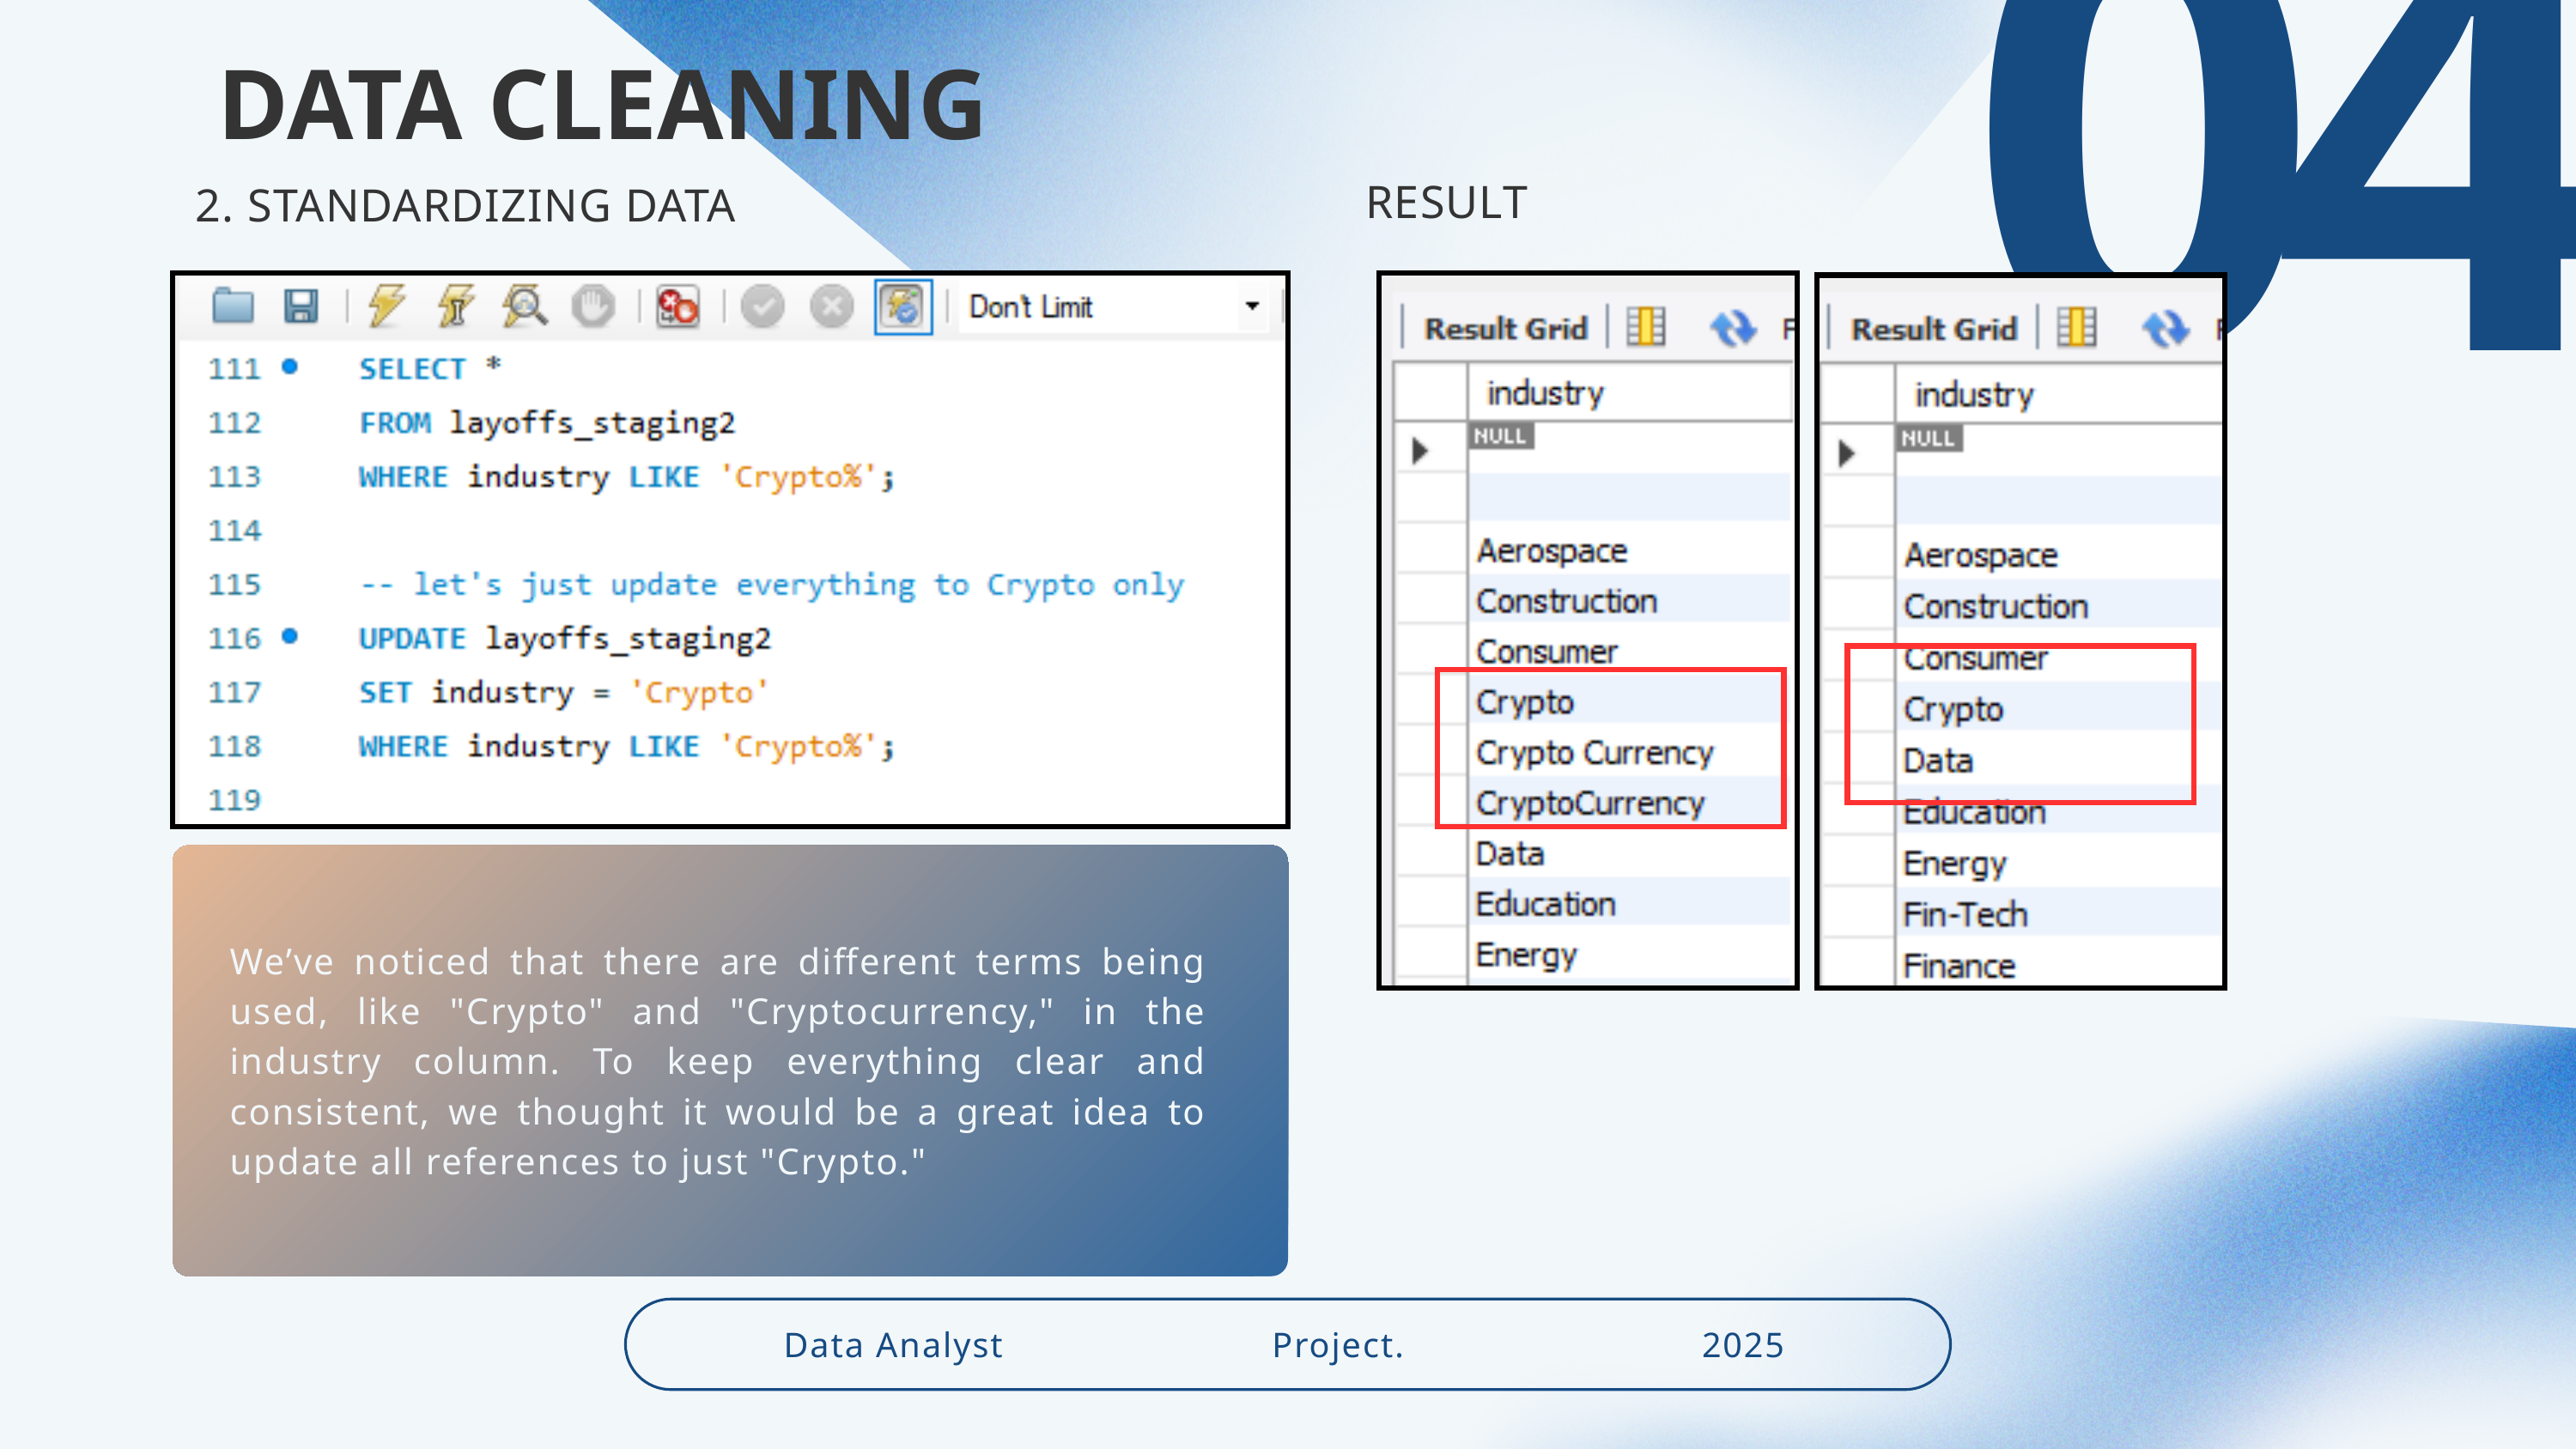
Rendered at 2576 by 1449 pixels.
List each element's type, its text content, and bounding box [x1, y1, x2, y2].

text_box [172, 845, 1289, 1276]
text_box [1378, 272, 1797, 988]
text_box [1395, 977, 2576, 1449]
text_box [587, 0, 1783, 659]
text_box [1847, 646, 2195, 803]
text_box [1437, 670, 1784, 828]
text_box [625, 1299, 1951, 1390]
text_box RESULT [1077, 165, 1817, 228]
text_box 04 [1783, 0, 2576, 475]
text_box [144, 60, 1062, 231]
text_box [1816, 275, 2225, 988]
text_box [173, 272, 1289, 827]
